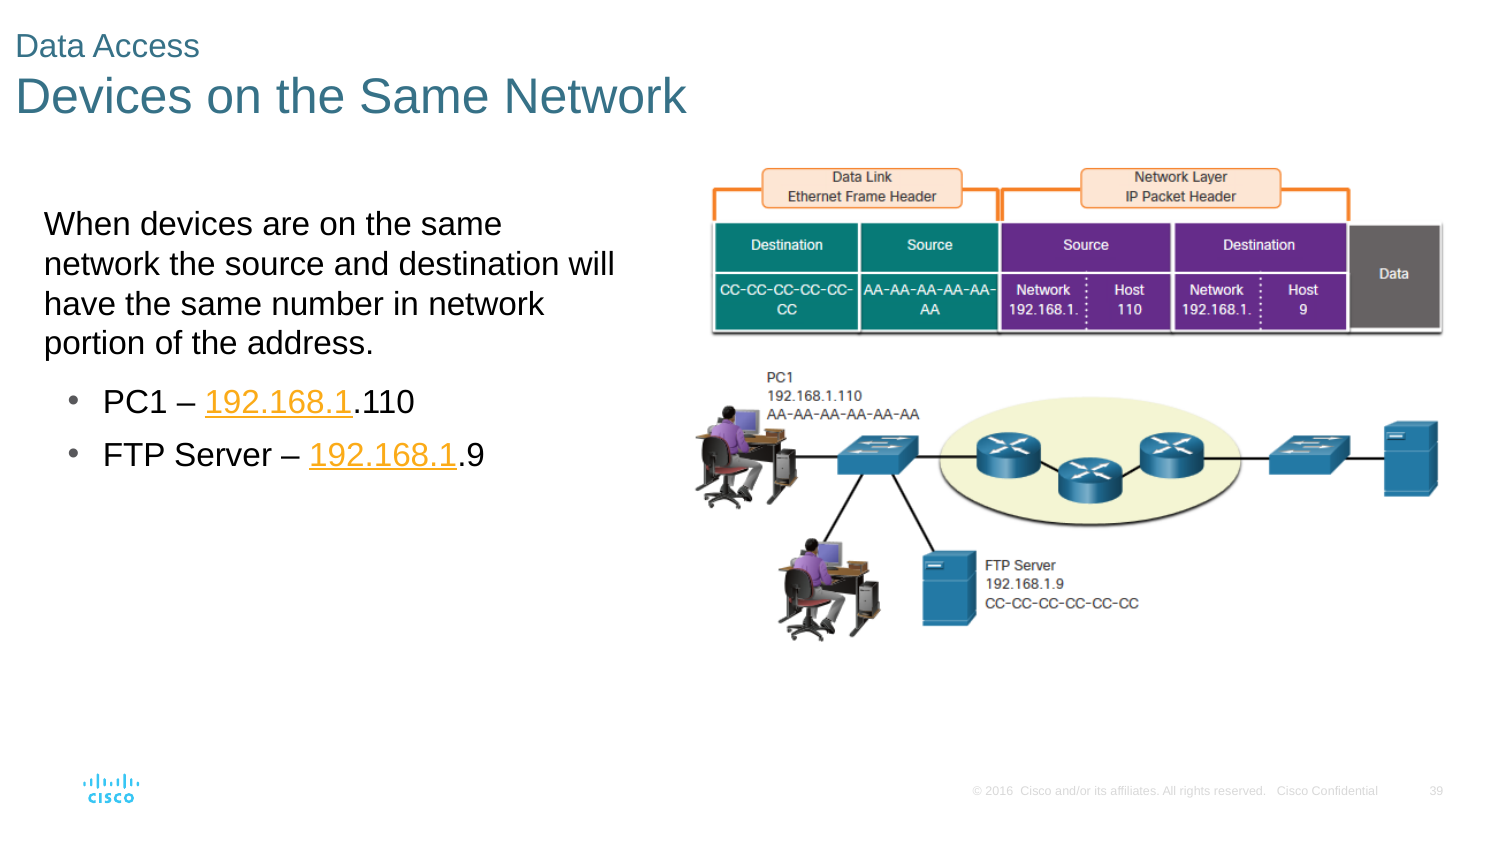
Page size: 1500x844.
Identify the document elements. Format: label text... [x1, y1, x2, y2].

title Data Access Devices on the Same Network [0, 6, 1500, 142]
list When devices are on the same network the source and destination will have the same number in network portion of the address. PC1 – 192.168.1.110 FTP Server – 192.168.1.9 [29, 194, 651, 758]
picture [689, 160, 1452, 650]
